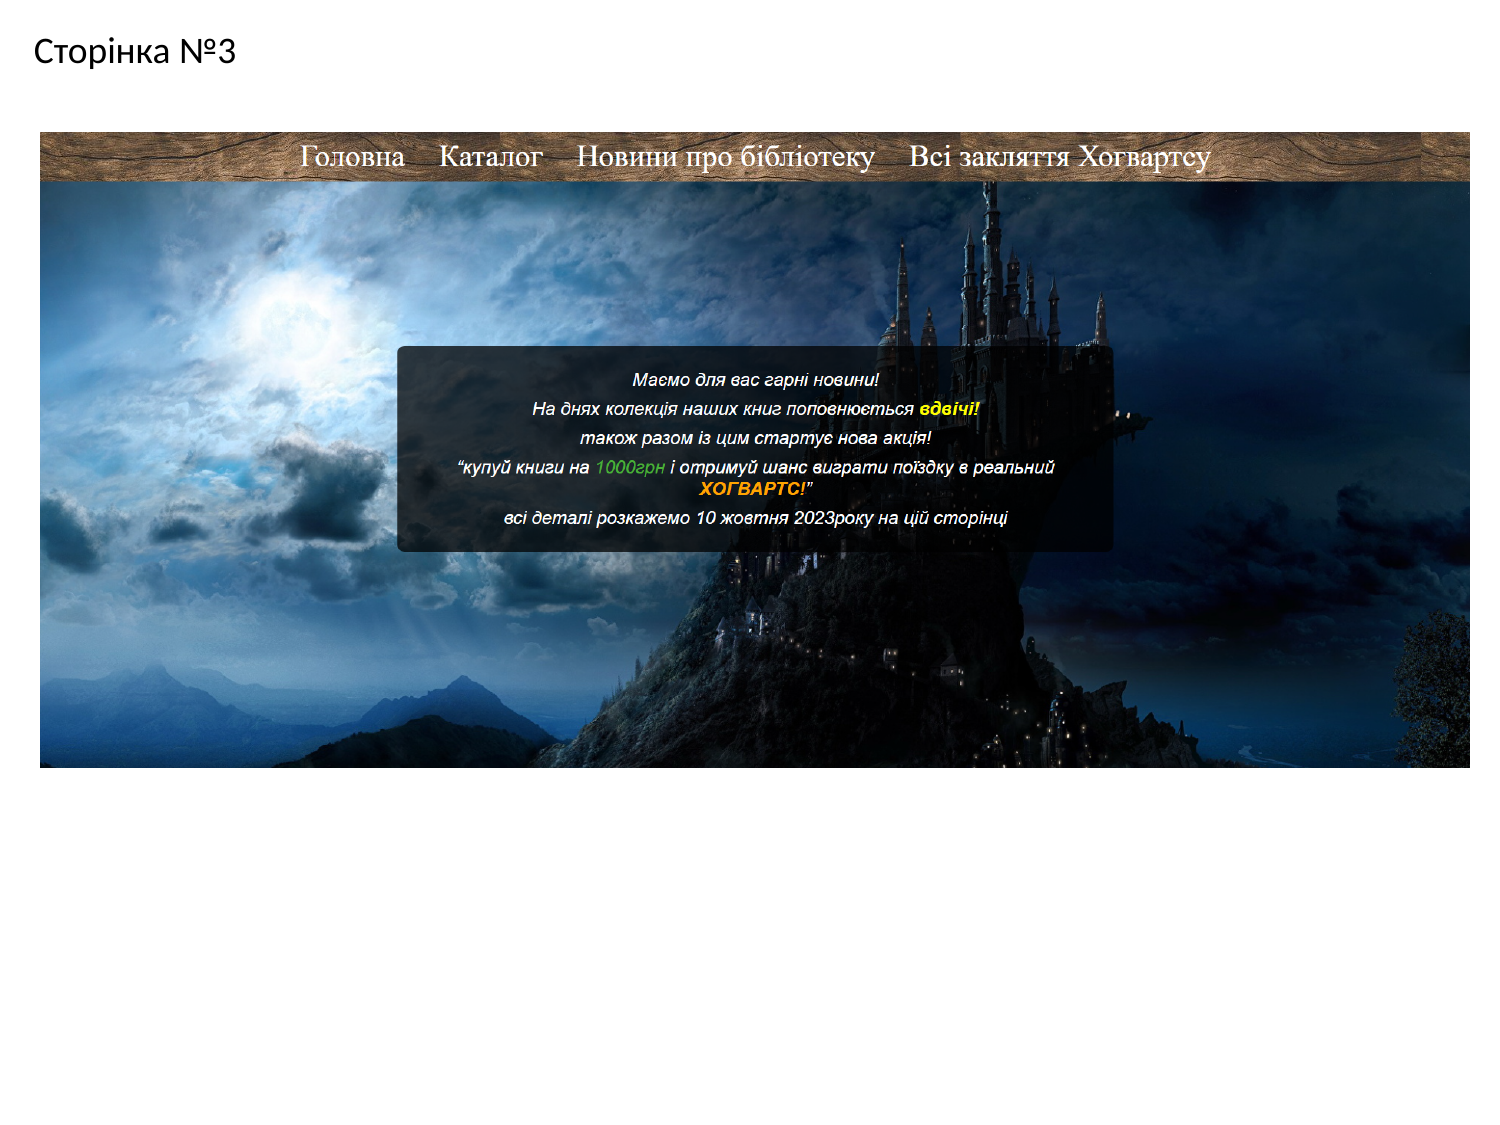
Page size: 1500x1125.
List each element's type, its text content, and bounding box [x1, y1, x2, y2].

text_box Сторінка №3 [19, 19, 252, 79]
picture [40, 132, 1471, 769]
